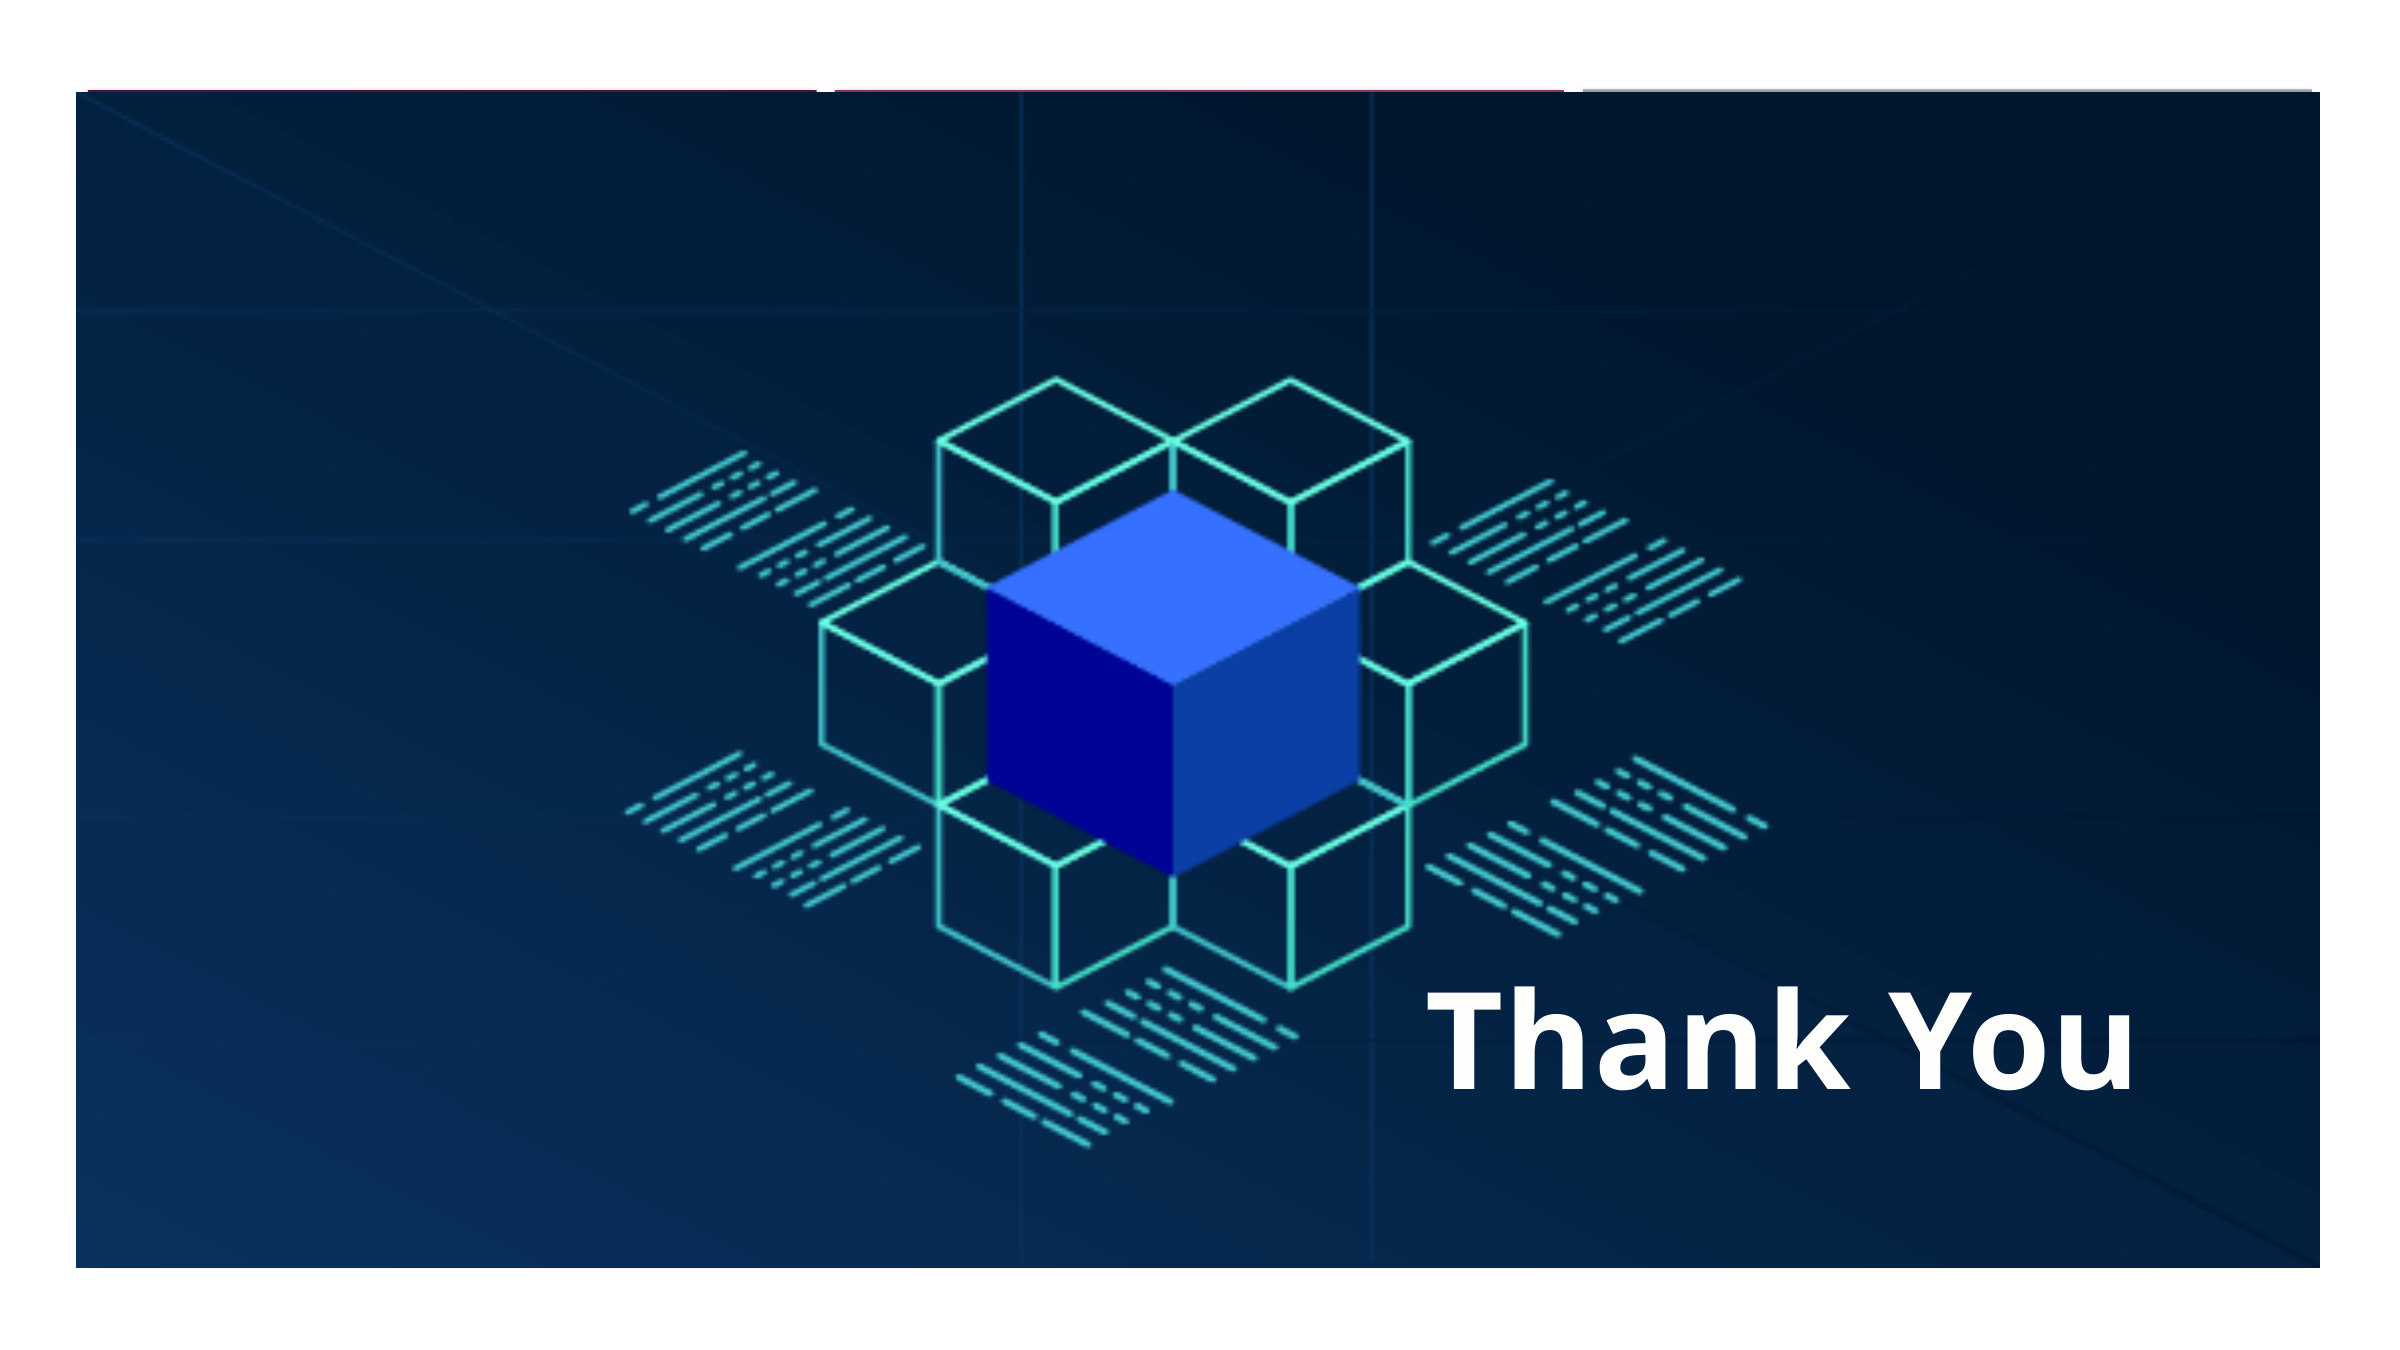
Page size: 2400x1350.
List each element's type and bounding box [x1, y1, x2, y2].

picture [76, 92, 2320, 1268]
